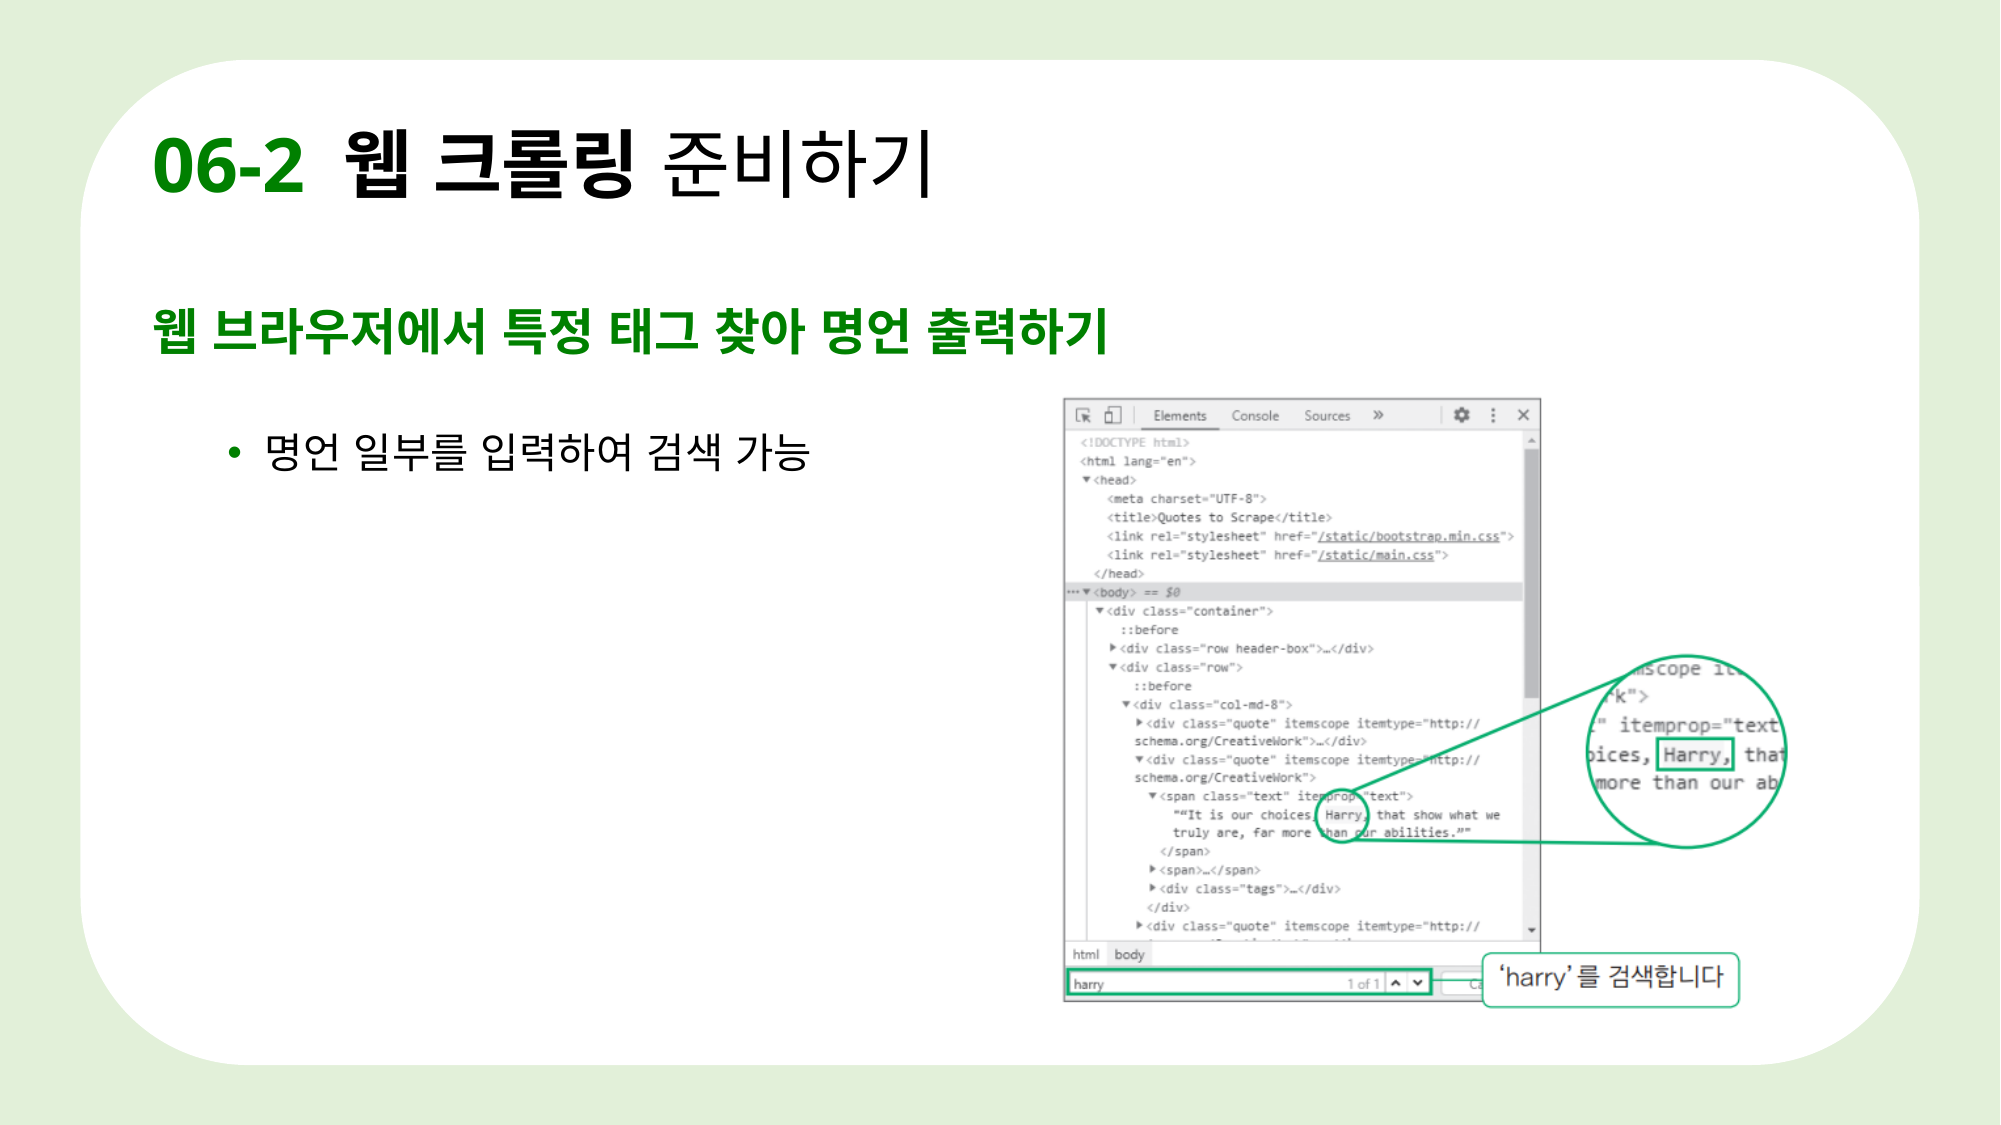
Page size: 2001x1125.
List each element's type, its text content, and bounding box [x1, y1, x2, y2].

list 웹 브라우저에서 특정 태그 찾아 명언 출력하기 명언 일부를 입력하여 검색 가능 [137, 299, 1863, 1014]
title 06-2 웹 크롤링 준비하기 [137, 59, 1863, 278]
picture [1055, 388, 1797, 1014]
